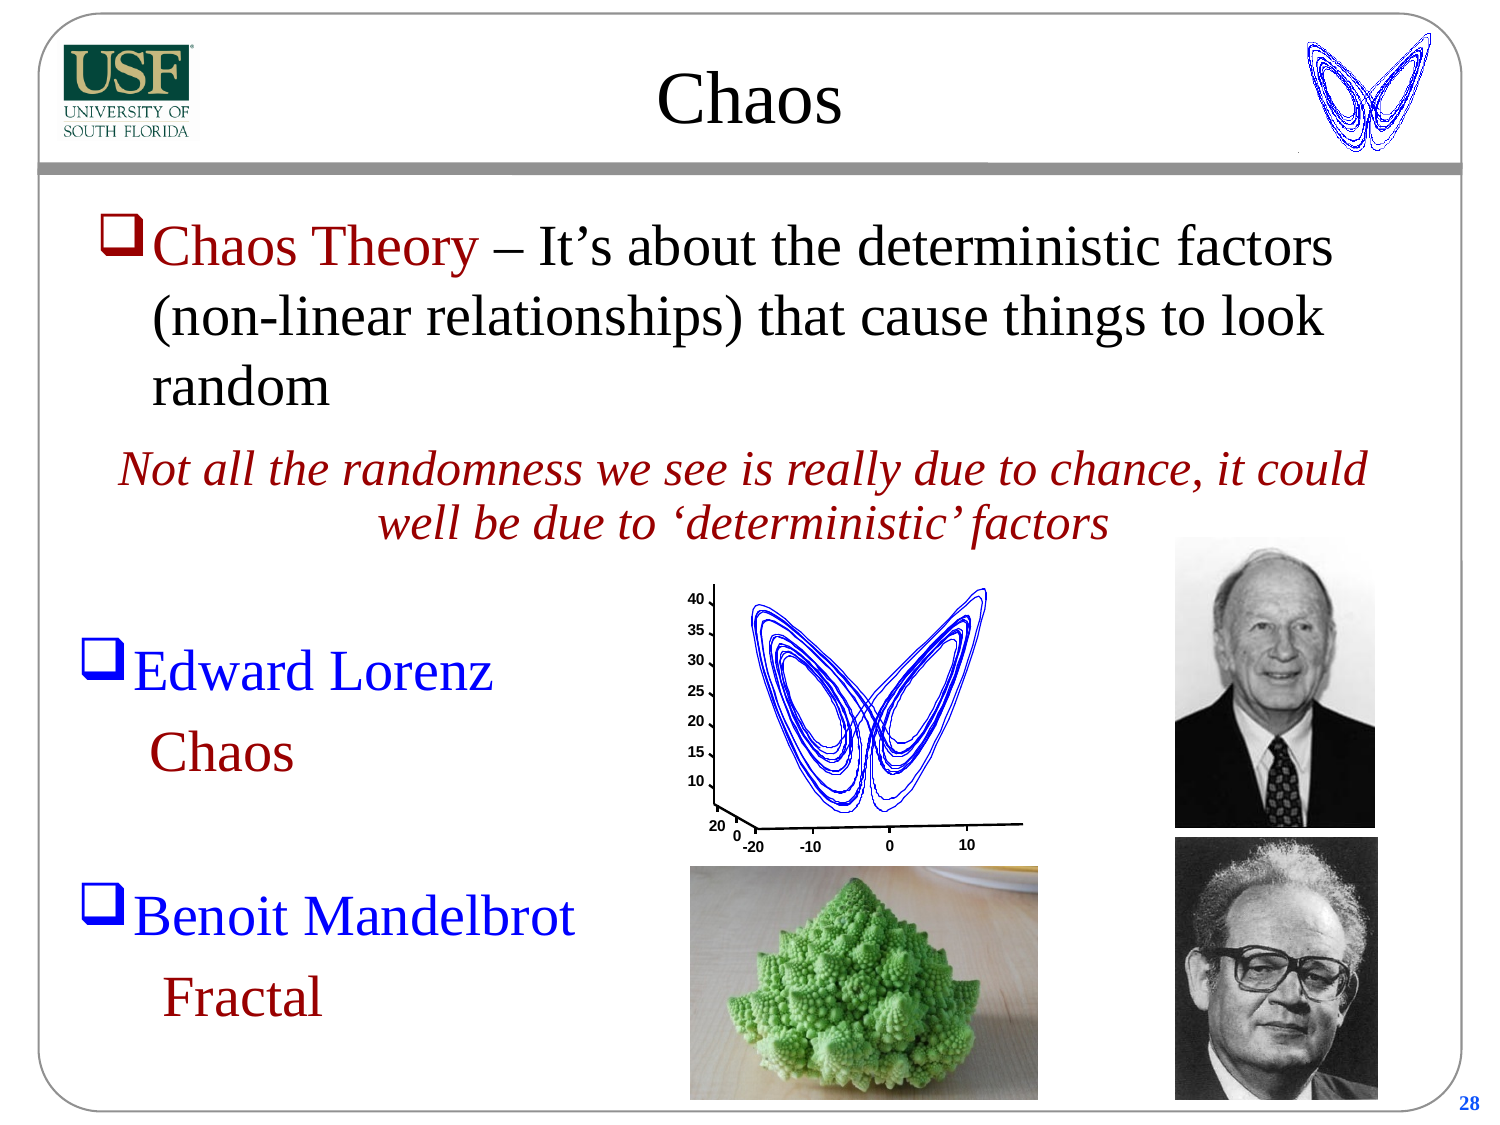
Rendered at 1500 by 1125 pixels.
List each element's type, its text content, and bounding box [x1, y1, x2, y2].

picture [1174, 837, 1378, 1101]
picture [1298, 28, 1438, 153]
list Chaos Theory – It’s about the deterministic factors (non-linear relationships) that cause things to look random Not all the randomness we see is really due to chance, it could well be due to ‘deterministic’ factors Edward Lorenz Chaos Benoit Mandelbrot Fractal [61, 199, 1426, 1088]
picture [57, 40, 199, 141]
picture [662, 557, 1063, 863]
title Chaos [199, 36, 1301, 151]
picture [690, 866, 1038, 1101]
picture [1174, 537, 1376, 828]
